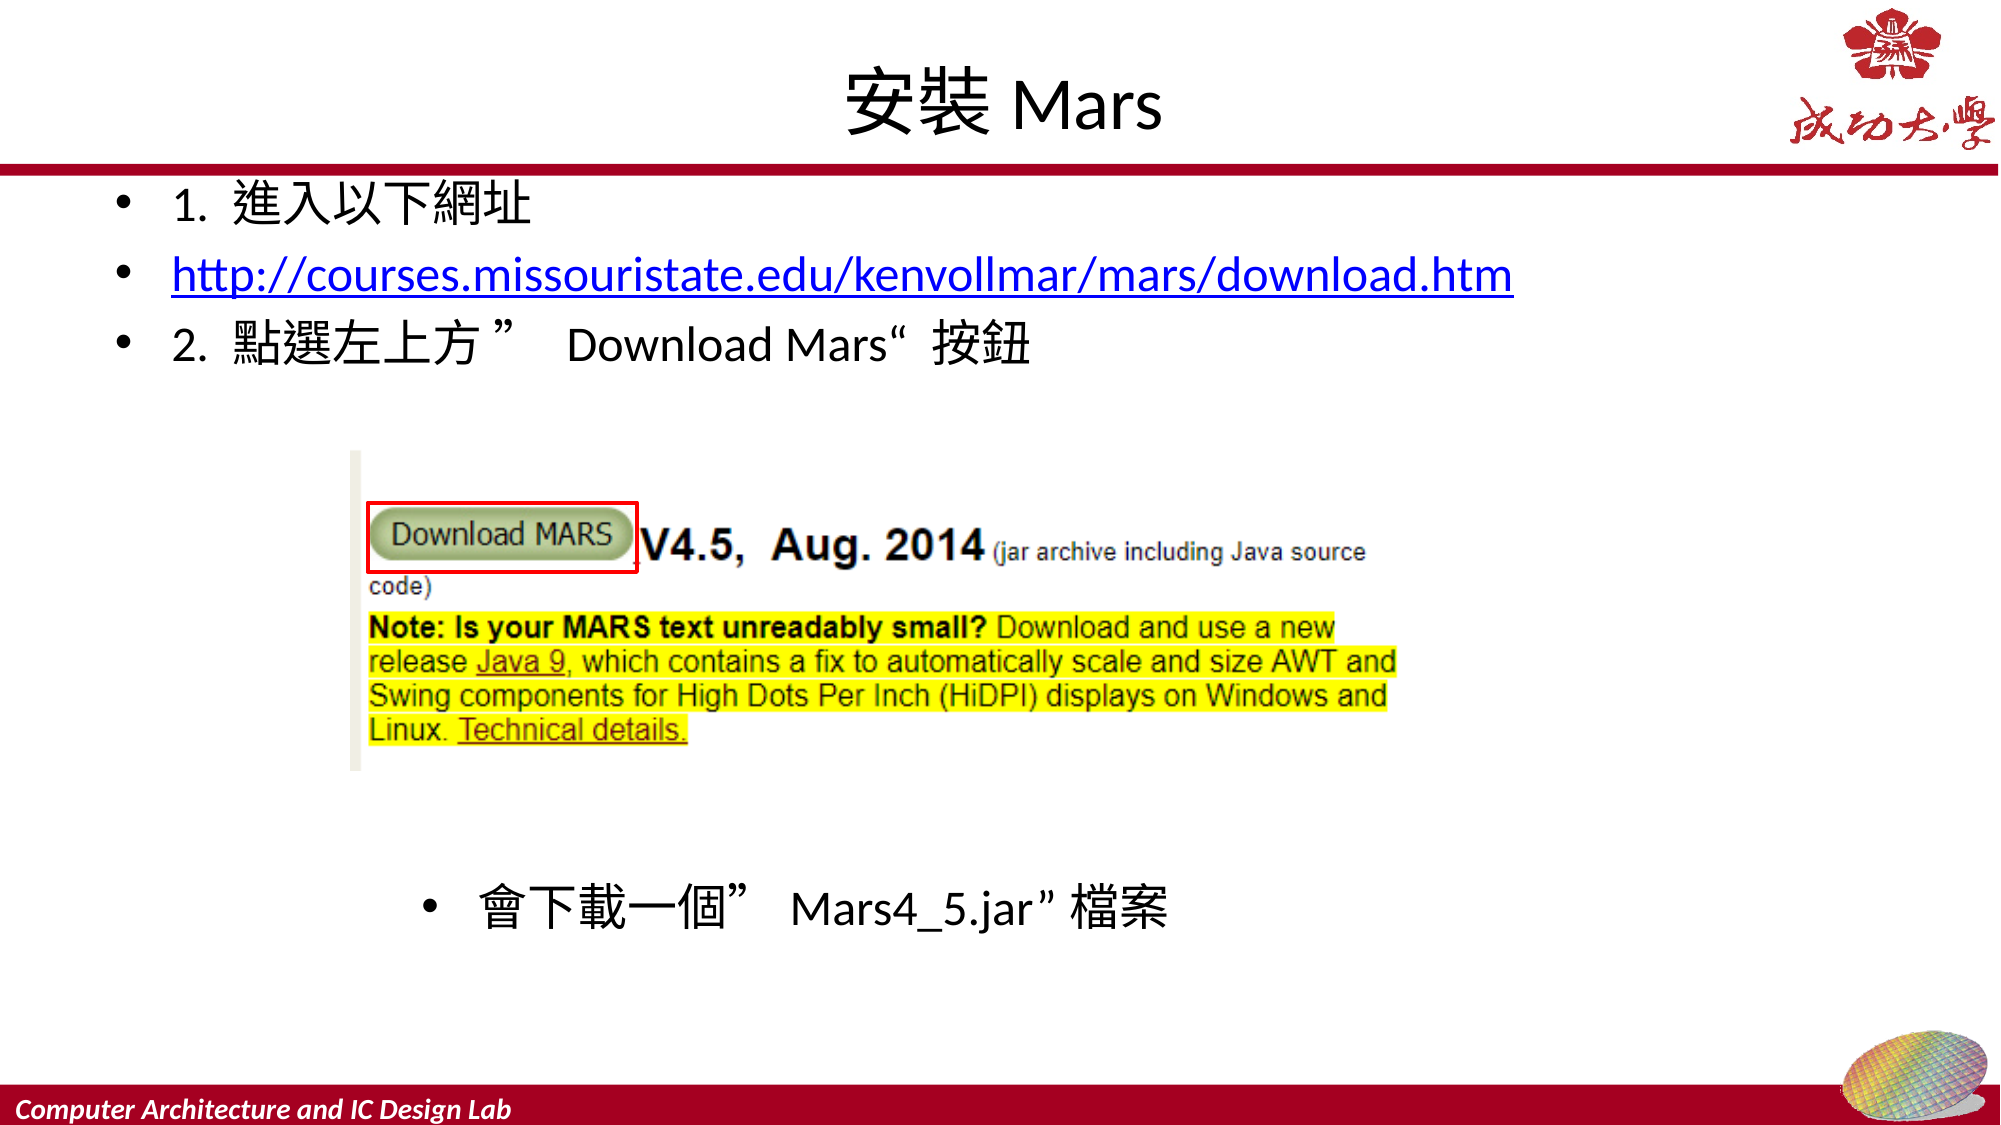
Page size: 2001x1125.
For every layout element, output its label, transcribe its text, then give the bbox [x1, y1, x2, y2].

picture [1840, 1028, 1991, 1123]
text_box 會下載一個”Mars4_5.jar”檔案 [406, 867, 1387, 976]
title 安裝Mars [99, 34, 1907, 165]
picture [1790, 8, 1995, 150]
list 1. 進入以下網址 http://courses.missouristate.edu/kenvollmar/mars/download.htm 2. 點選左上方 ” Download Mars“ 按鈕 [99, 163, 1901, 1006]
picture [350, 447, 1421, 771]
